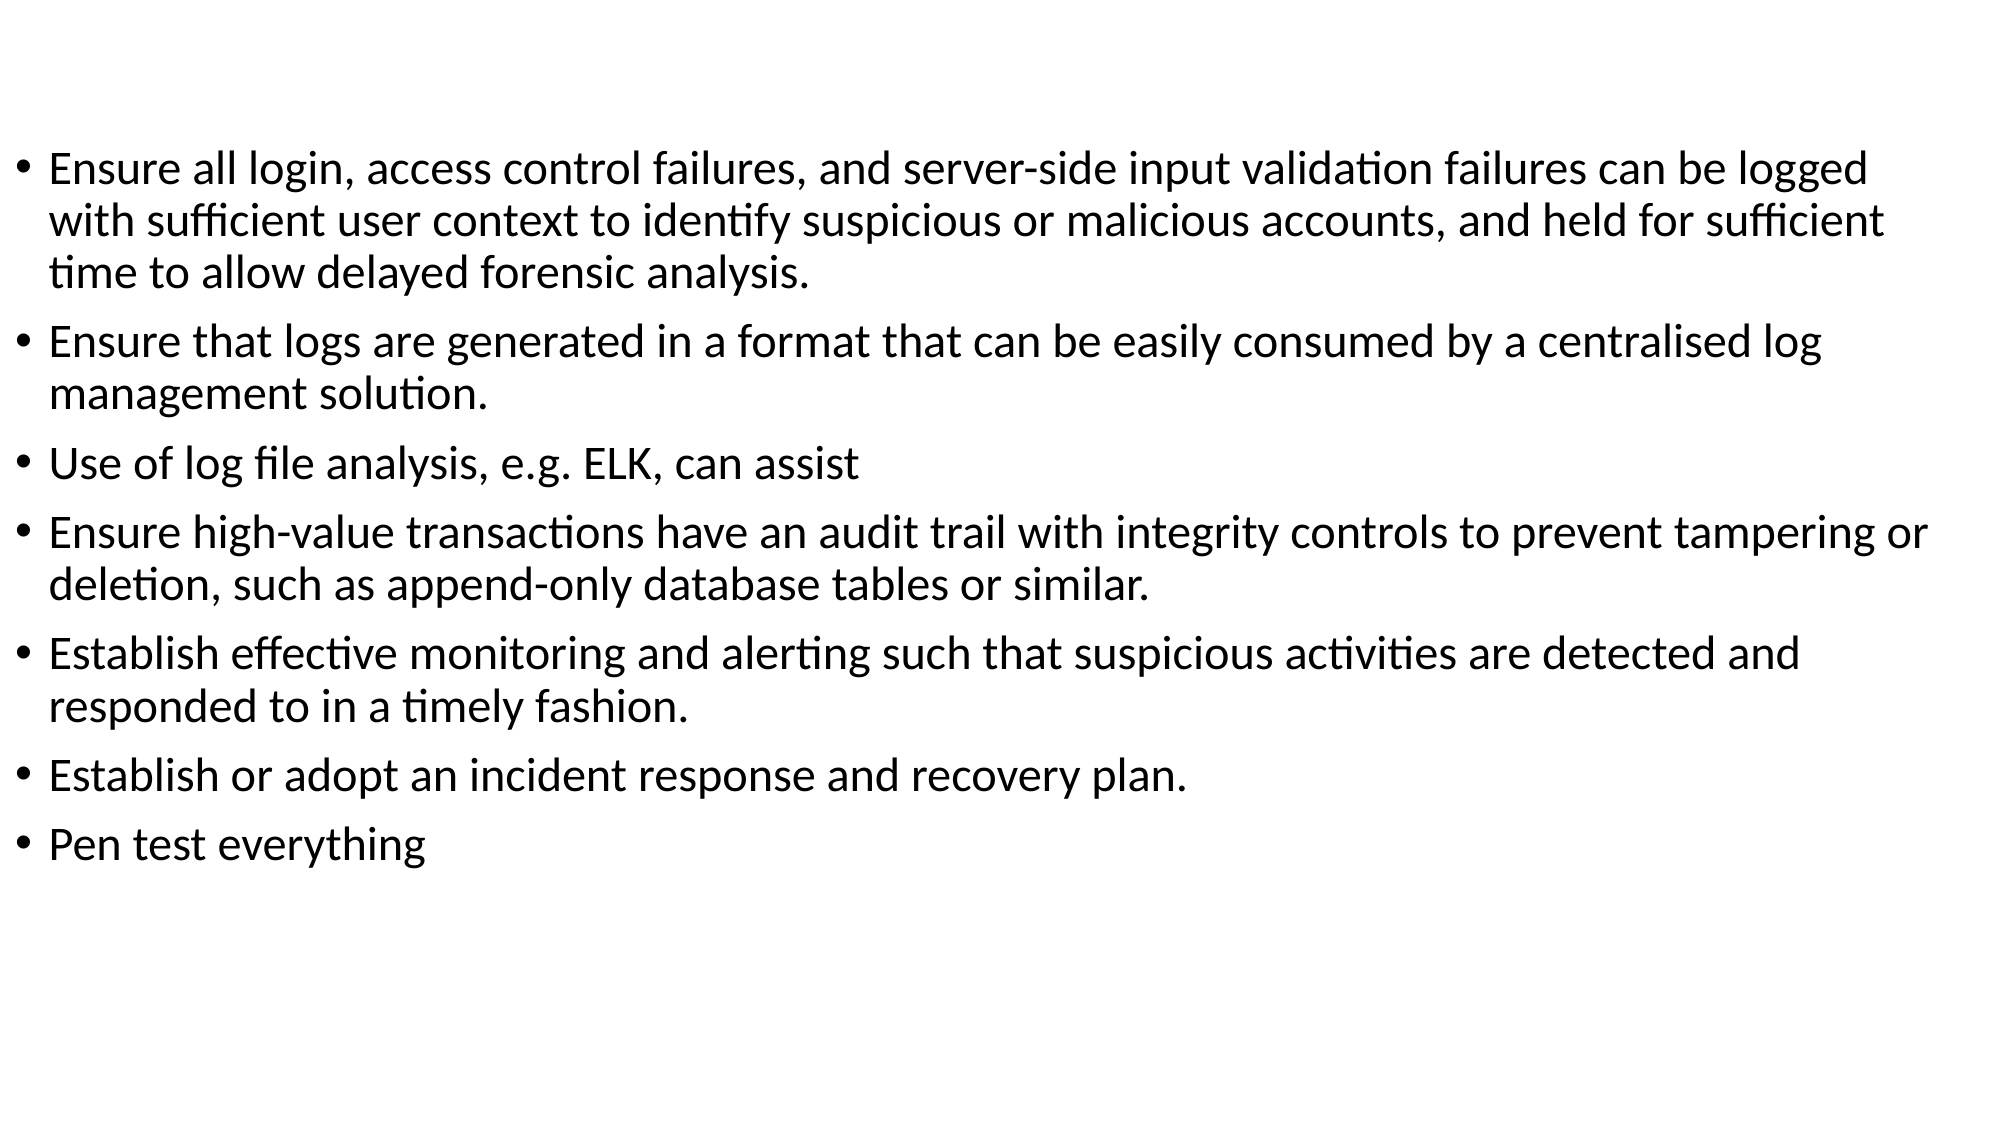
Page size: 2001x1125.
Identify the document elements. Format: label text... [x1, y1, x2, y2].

list Ensure all login, access control failures, and server-side input validation failures can be logged with sufficient user context to identify suspicious or malicious accounts, and held for sufficient time to allow delayed forensic analysis. Ensure that logs are generated in a format that can be easily consumed by a centralised log management solution. Use of log file analysis, e.g. ELK, can assist Ensure high-value transactions have an audit trail with integrity controls to prevent tampering or deletion, such as append-only database tables or similar. Establish effective monitoring and alerting such that suspicious activities are detected and responded to in a timely fashion. Establish or adopt an incident response and recovery plan. Pen test everything [0, 135, 1983, 1042]
